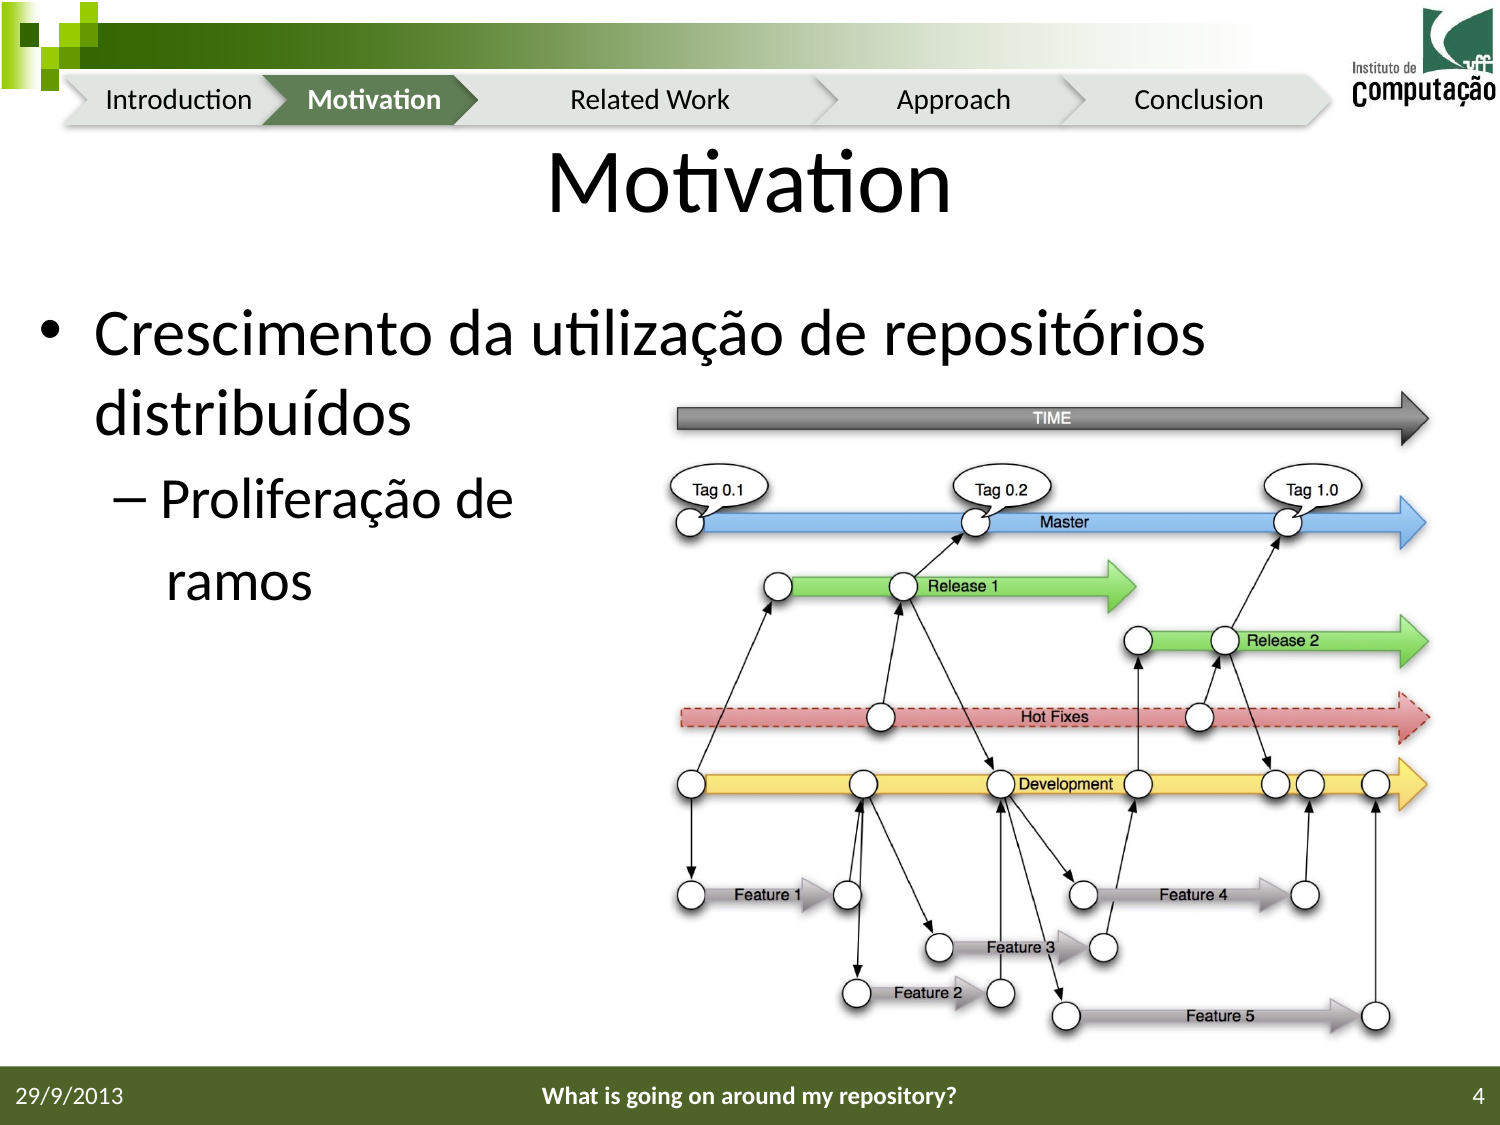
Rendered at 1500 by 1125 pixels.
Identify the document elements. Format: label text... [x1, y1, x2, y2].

list Crescimento da utilização de repositórios distribuídos Proliferação de ramos [23, 281, 1477, 1055]
footer What is going on around my repository? [412, 1065, 1088, 1125]
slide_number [0, 1065, 350, 1125]
title Motivation [23, 82, 1477, 270]
slide_number 4 [1149, 1065, 1500, 1125]
picture [643, 366, 1456, 1062]
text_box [62, 74, 1333, 126]
